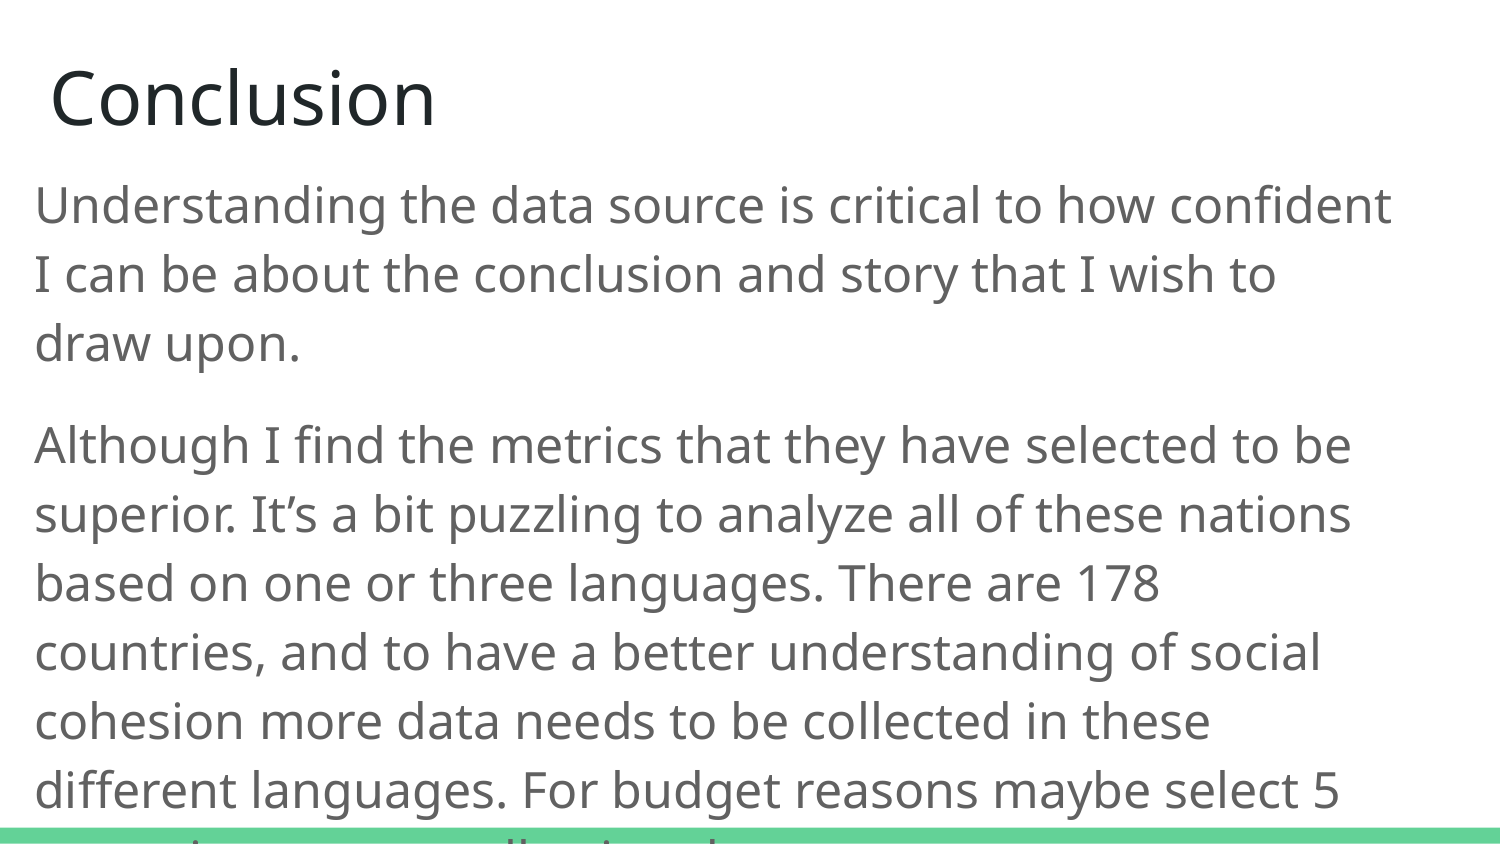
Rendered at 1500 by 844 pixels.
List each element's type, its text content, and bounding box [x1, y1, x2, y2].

title Conclusion [34, 35, 1433, 130]
list Understanding the data source is critical to how confident I can be about the conclusion and story that I wish to draw upon. Although I find the metrics that they have selected to be superior. It’s a bit puzzling to analyze all of these nations based on one or three languages. There are 178 countries, and to have a better understanding of social cohesion more data needs to be collected in these different languages. For budget reasons maybe select 5 countries to start collecting data. [19, 149, 1418, 670]
